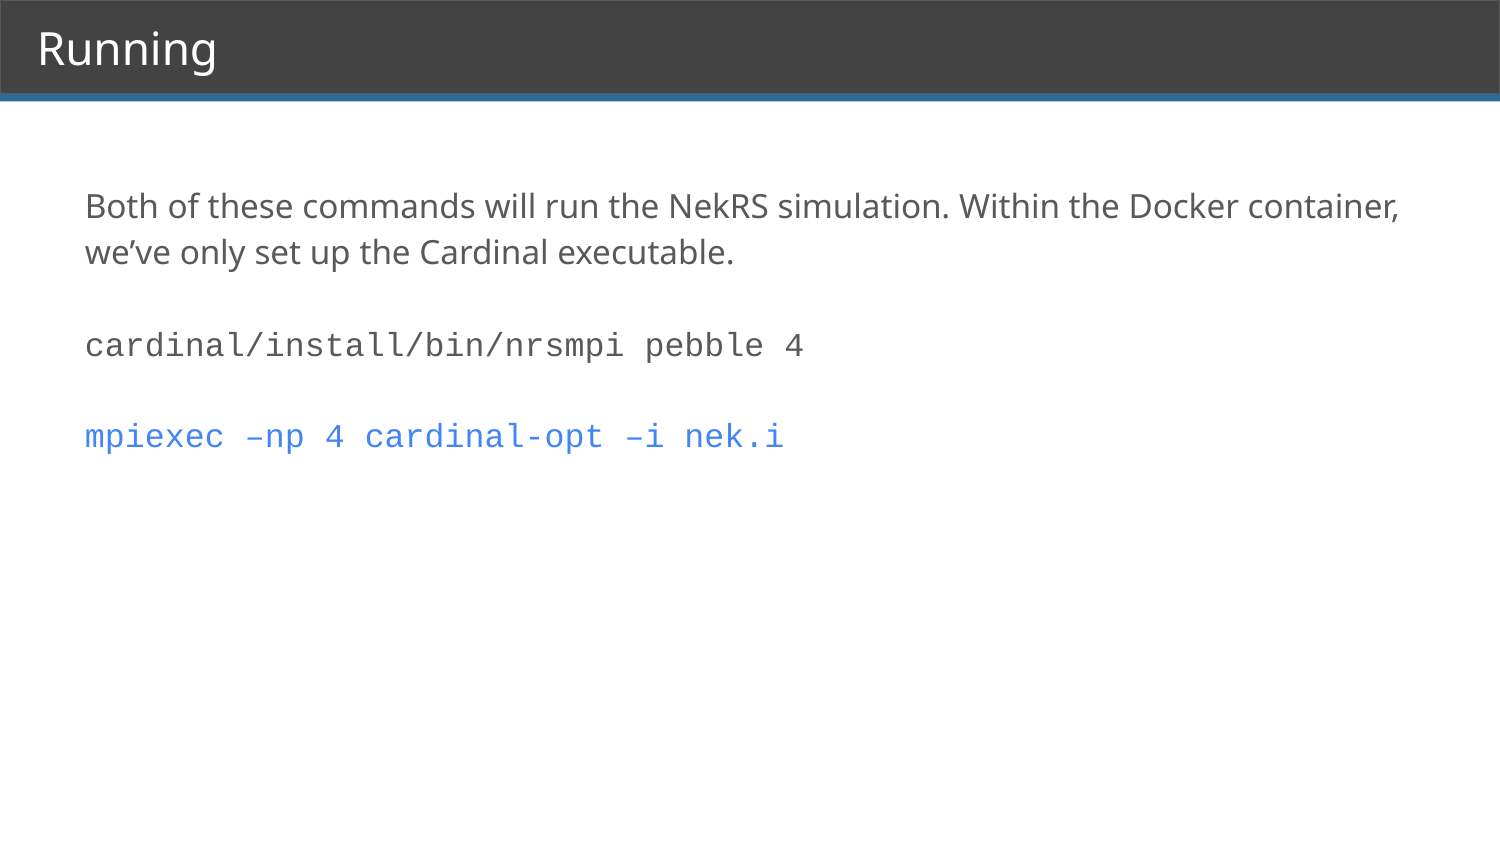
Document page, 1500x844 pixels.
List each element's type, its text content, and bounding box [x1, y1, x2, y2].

title Running [21, 0, 1420, 94]
list Both of these commands will run the NekRS simulation. Within the Docker container, we’ve only set up the Cardinal executable. cardinal/install/bin/nrsmpi pebble 4 mpiexec –np 4 cardinal-opt –i nek.i [51, 164, 1500, 725]
